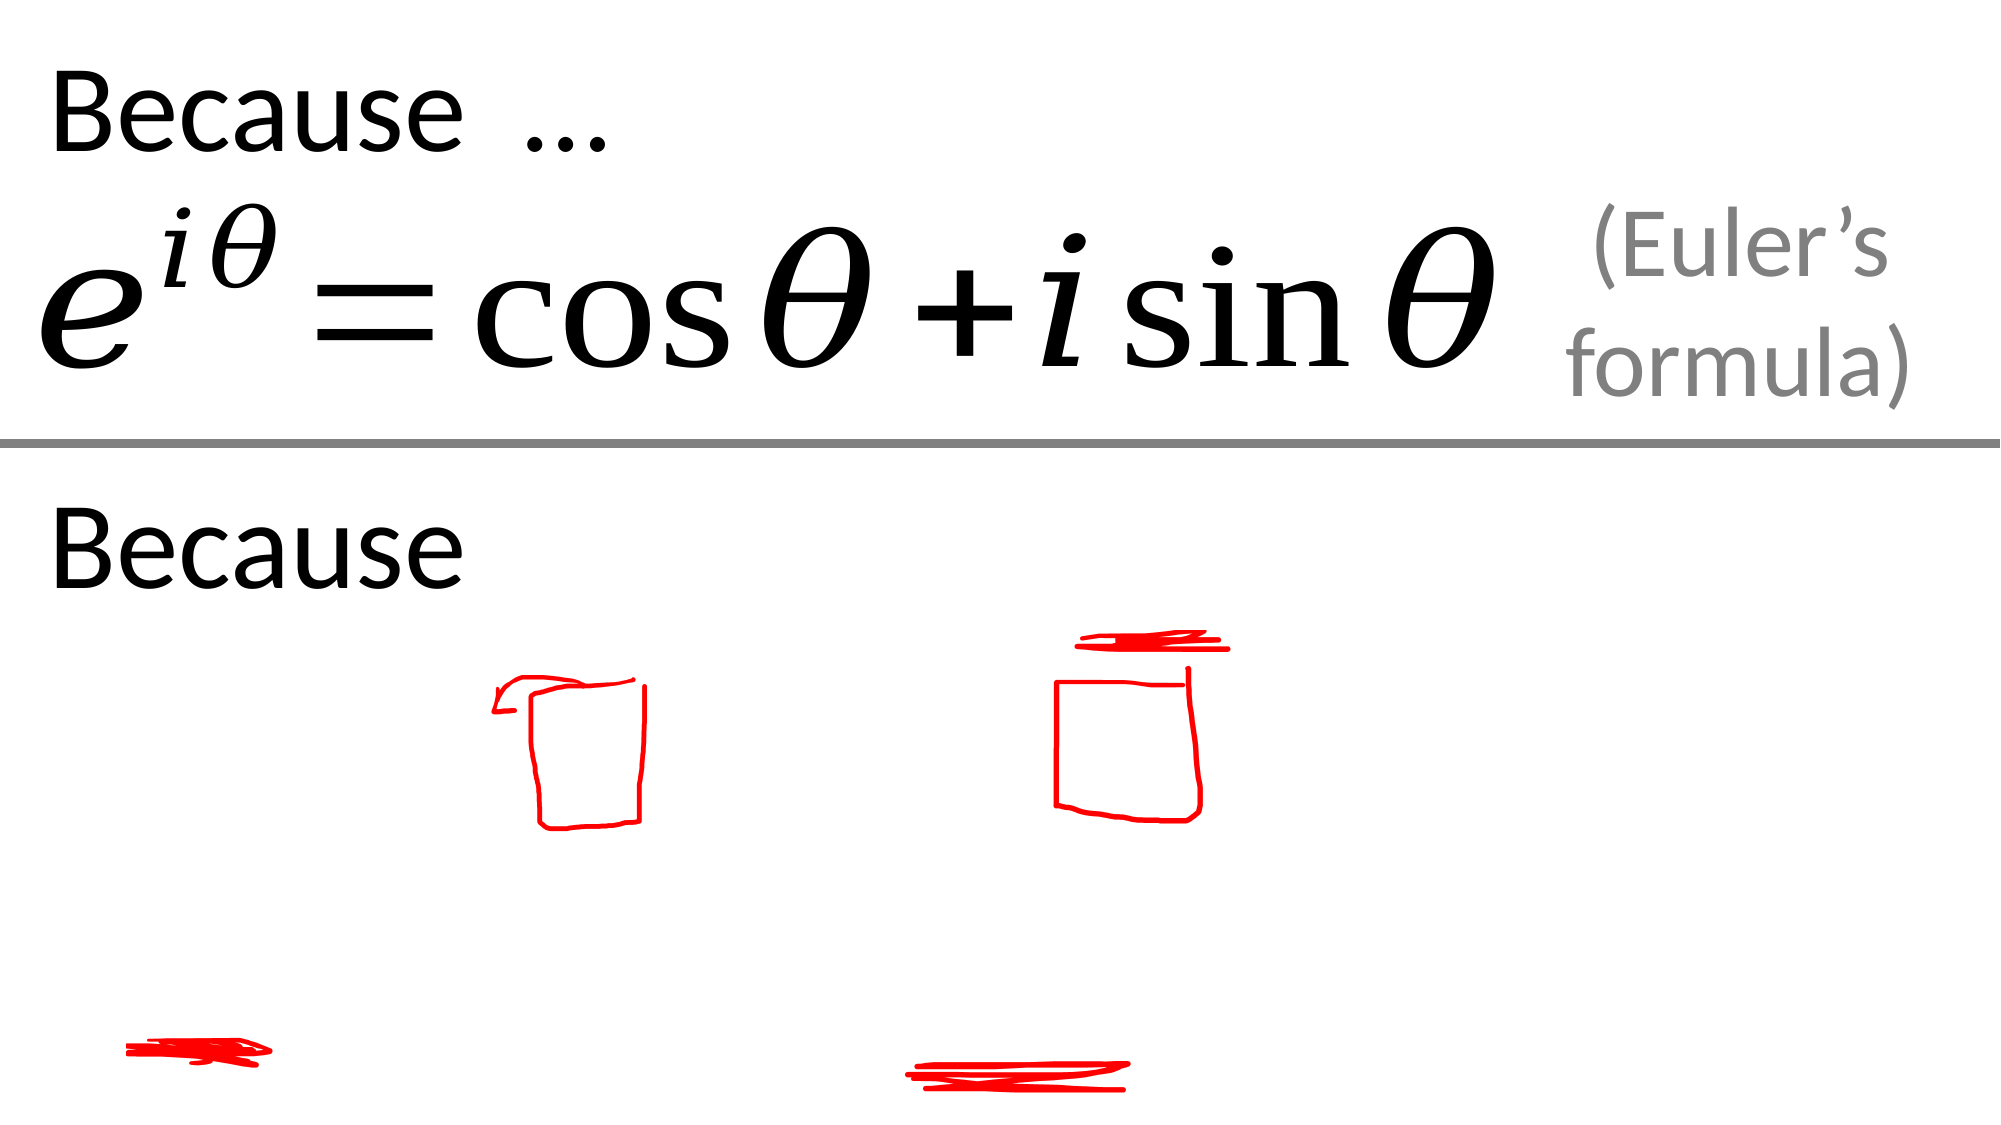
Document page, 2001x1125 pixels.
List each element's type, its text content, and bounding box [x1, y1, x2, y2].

picture [126, 630, 1239, 1101]
text_box (Euler’s formula) [1543, 169, 1938, 425]
